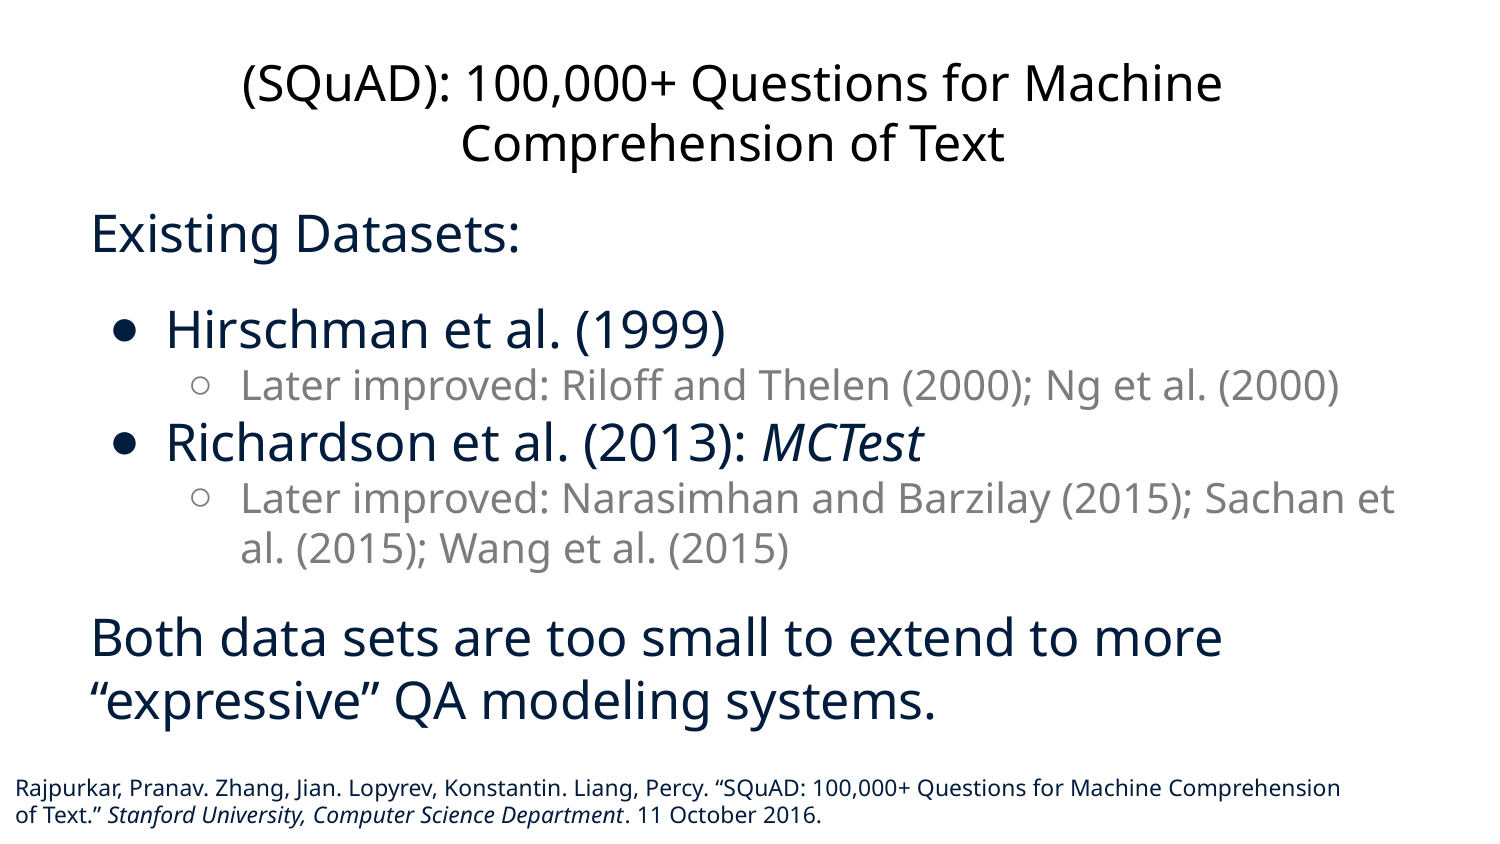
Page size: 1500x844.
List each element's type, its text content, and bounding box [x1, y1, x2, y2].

list Rajpurkar, Pranav. Zhang, Jian. Lopyrev, Konstantin. Liang, Percy. “SQuAD: 100,000+ Questions for Machine Comprehension of Text.” Stanford University, Computer Science Department. 11 October 2016. [0, 758, 1375, 832]
title (SQuAD): 100,000+ Questions for Machine Comprehension of Text [41, 44, 1425, 160]
list Existing Datasets: Hirschman et al. (1999) Later improved: Riloff and Thelen (2000); Ng et al. (2000) Richardson et al. (2013): MCTest Later improved: Narasimhan and Barzilay (2015); Sachan et al. (2015); Wang et al. (2015) Both data sets are too small to extend to more “expressive” QA modeling systems. [75, 185, 1425, 630]
